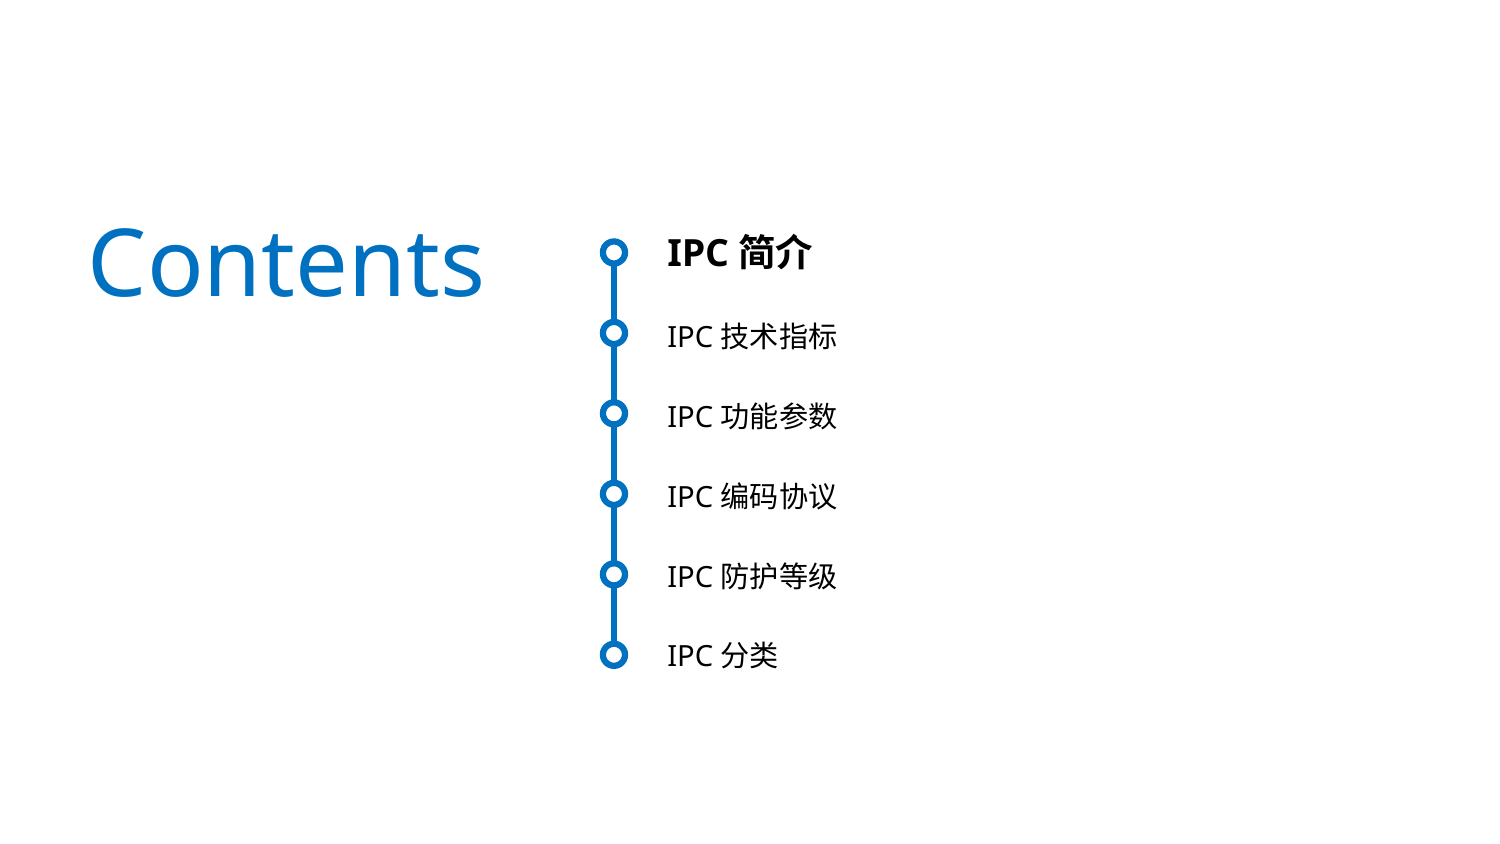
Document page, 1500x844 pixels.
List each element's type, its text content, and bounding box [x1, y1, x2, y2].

list IPC功能参数 [656, 392, 1211, 440]
list IPC简介 [656, 223, 1211, 281]
list IPC分类 [656, 632, 1211, 679]
list IPC编码协议 [656, 472, 1211, 520]
list IPC防护等级 [656, 552, 1211, 600]
list IPC技术指标 [656, 313, 1211, 360]
